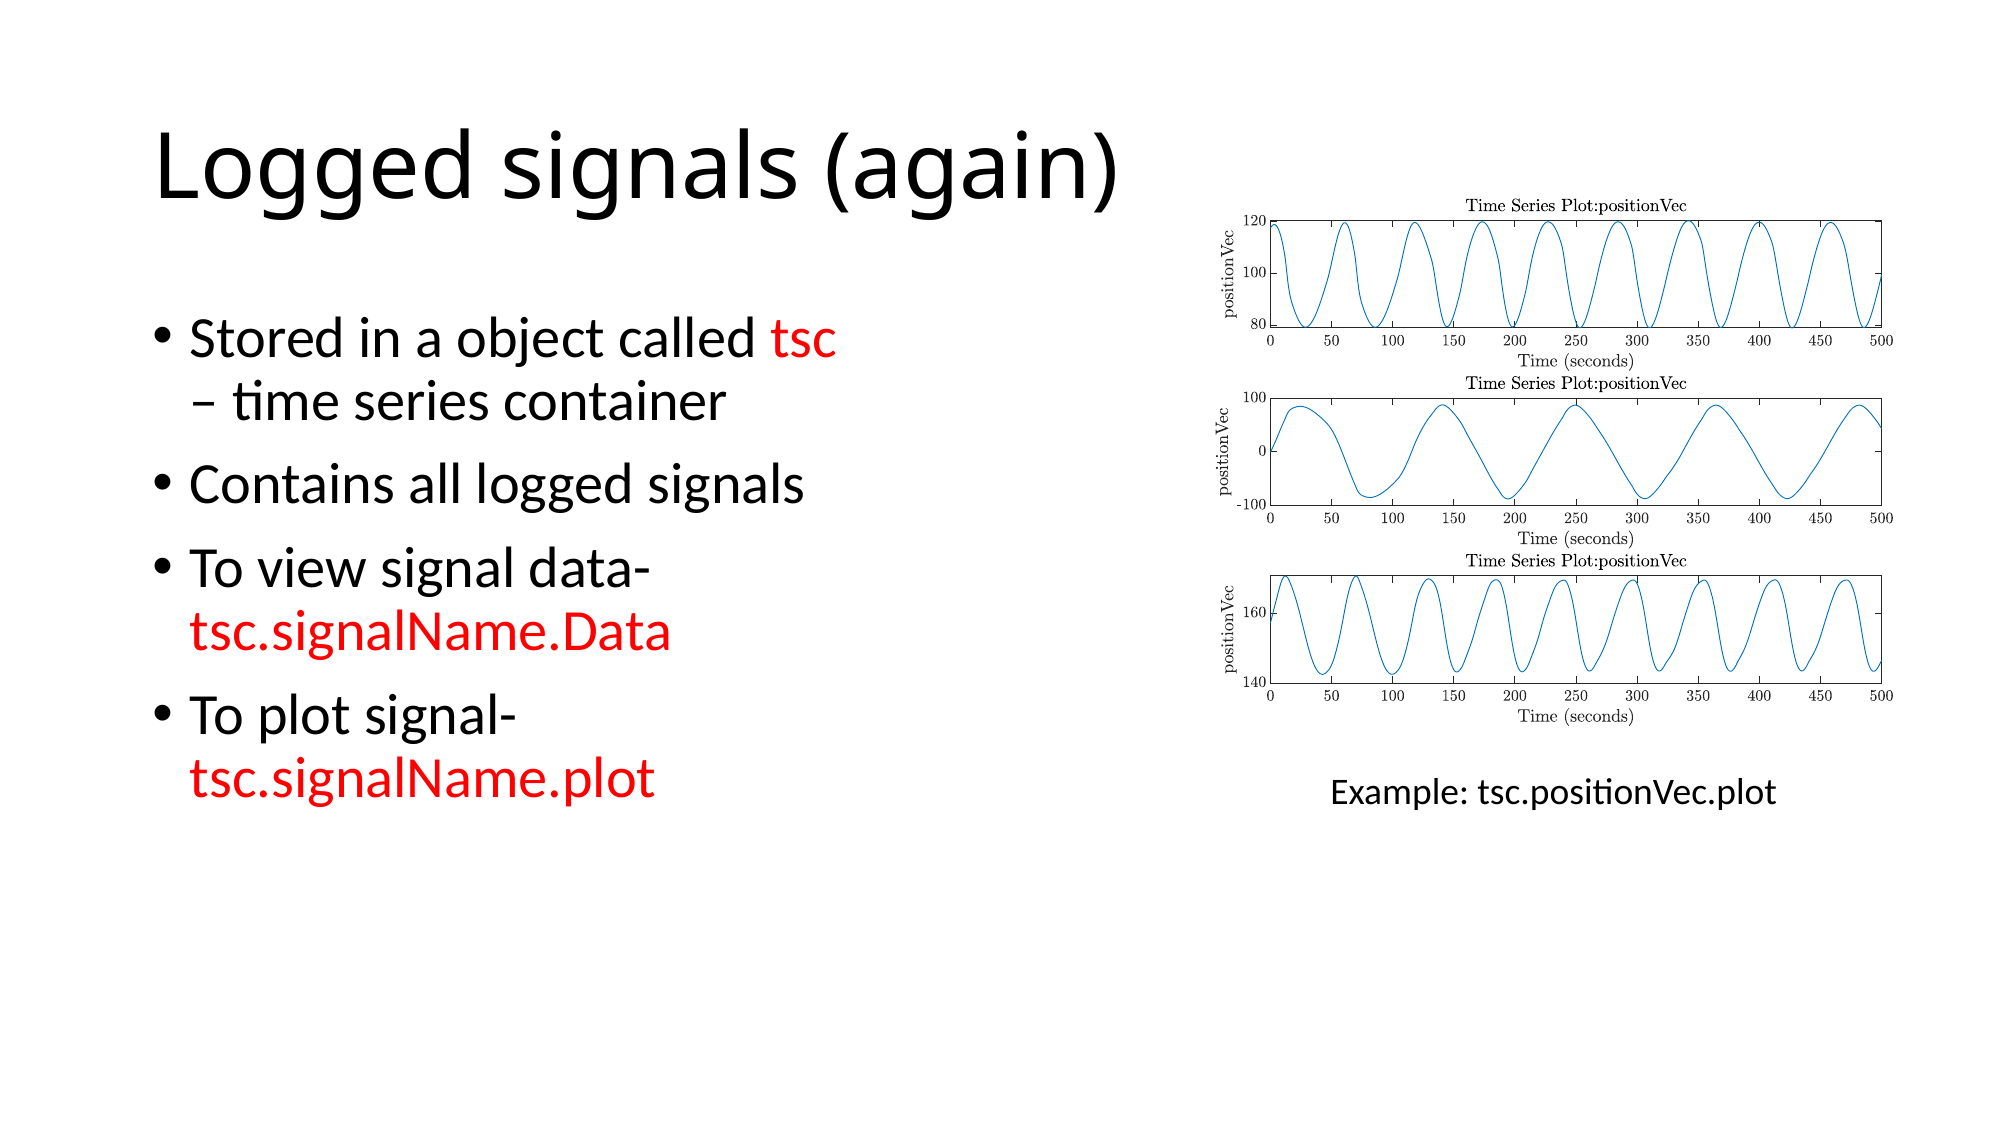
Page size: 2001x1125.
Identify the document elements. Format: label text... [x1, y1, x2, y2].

title Logged signals (again) [137, 59, 1863, 278]
picture [1167, 168, 1955, 760]
list Stored in a object called tsc – time series container Contains all logged signals To view signal data- tsc.signalName.Data To plot signal- tsc.signalName.plot [137, 299, 862, 1014]
text_box Example: tsc.positionVec.plot [1315, 760, 1807, 819]
